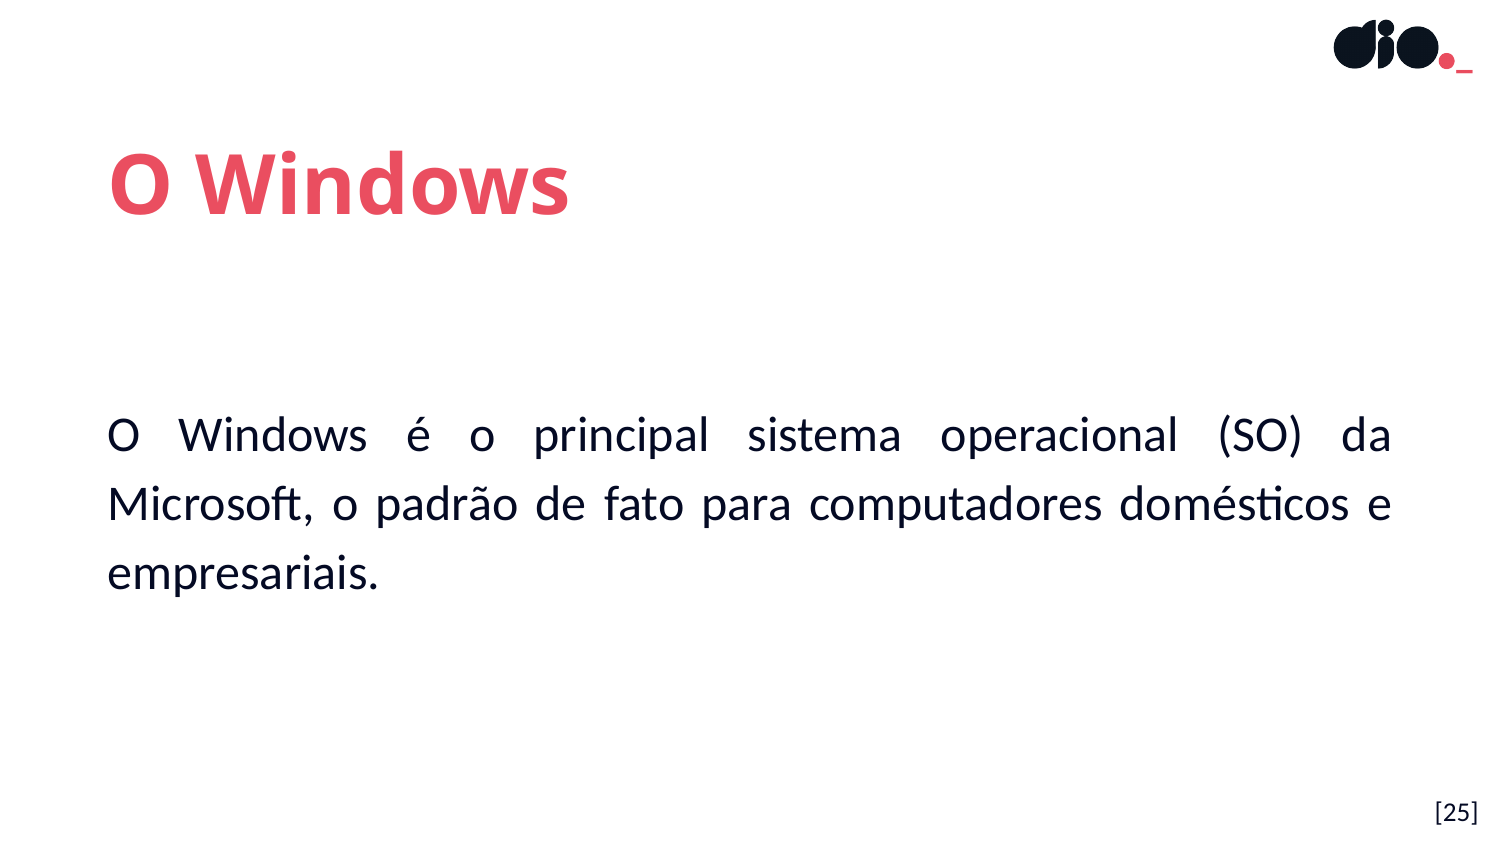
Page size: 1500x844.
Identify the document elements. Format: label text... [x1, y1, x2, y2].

text_box O Windows é o principal sistema operacional (SO) da Microsoft, o padrão de fato para computadores domésticos e empresariais. [92, 243, 1408, 749]
picture [1333, 19, 1473, 74]
slide_number [25] [1403, 779, 1494, 844]
text_box O Windows [92, 104, 1408, 243]
